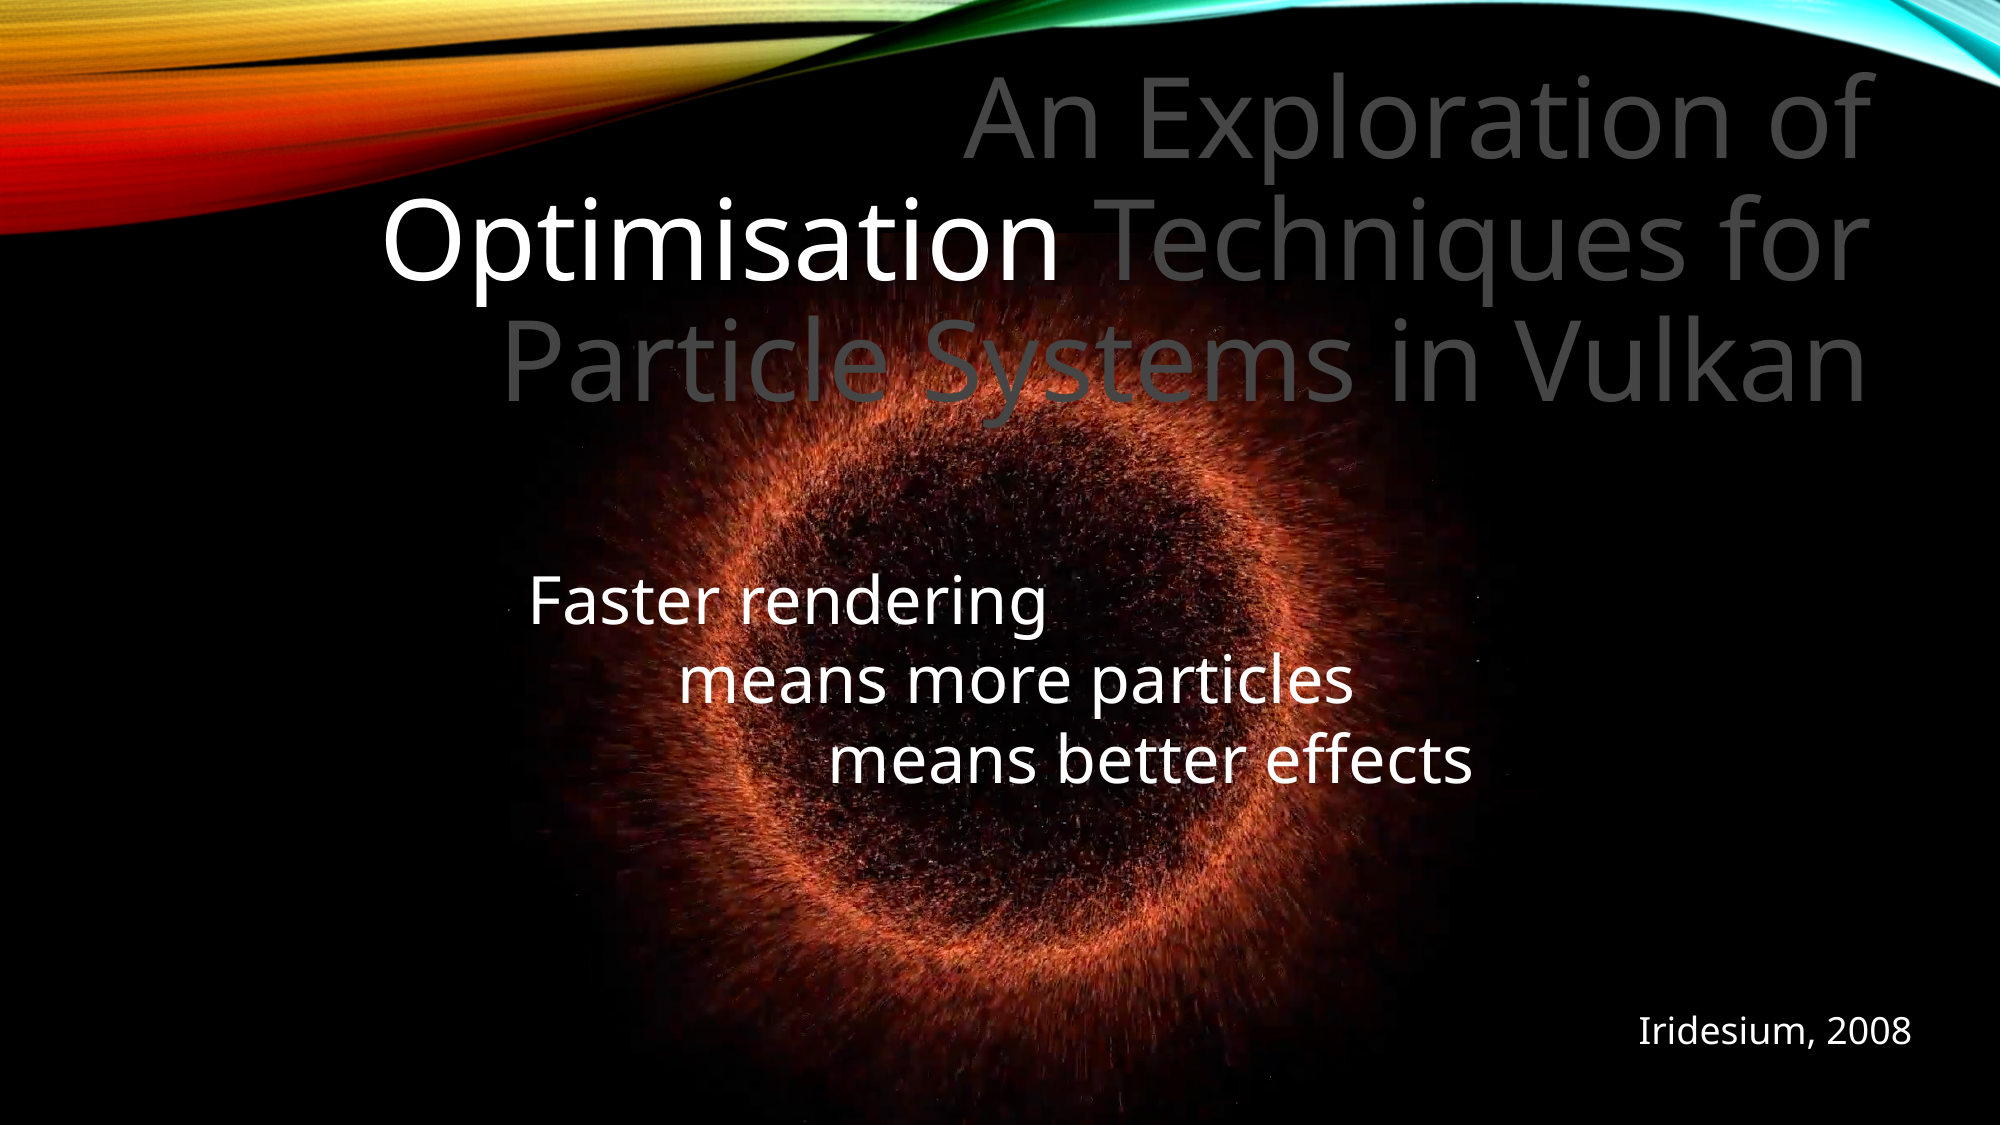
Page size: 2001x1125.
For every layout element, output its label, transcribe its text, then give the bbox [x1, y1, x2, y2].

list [206, 232, 1794, 1125]
text_box Iridesium, 2008 [1794, 999, 1963, 1060]
picture [0, 0, 2000, 237]
text_box An Exploration of Optimisation Techniques for Particle Systems in Vulkan [348, 42, 1888, 446]
